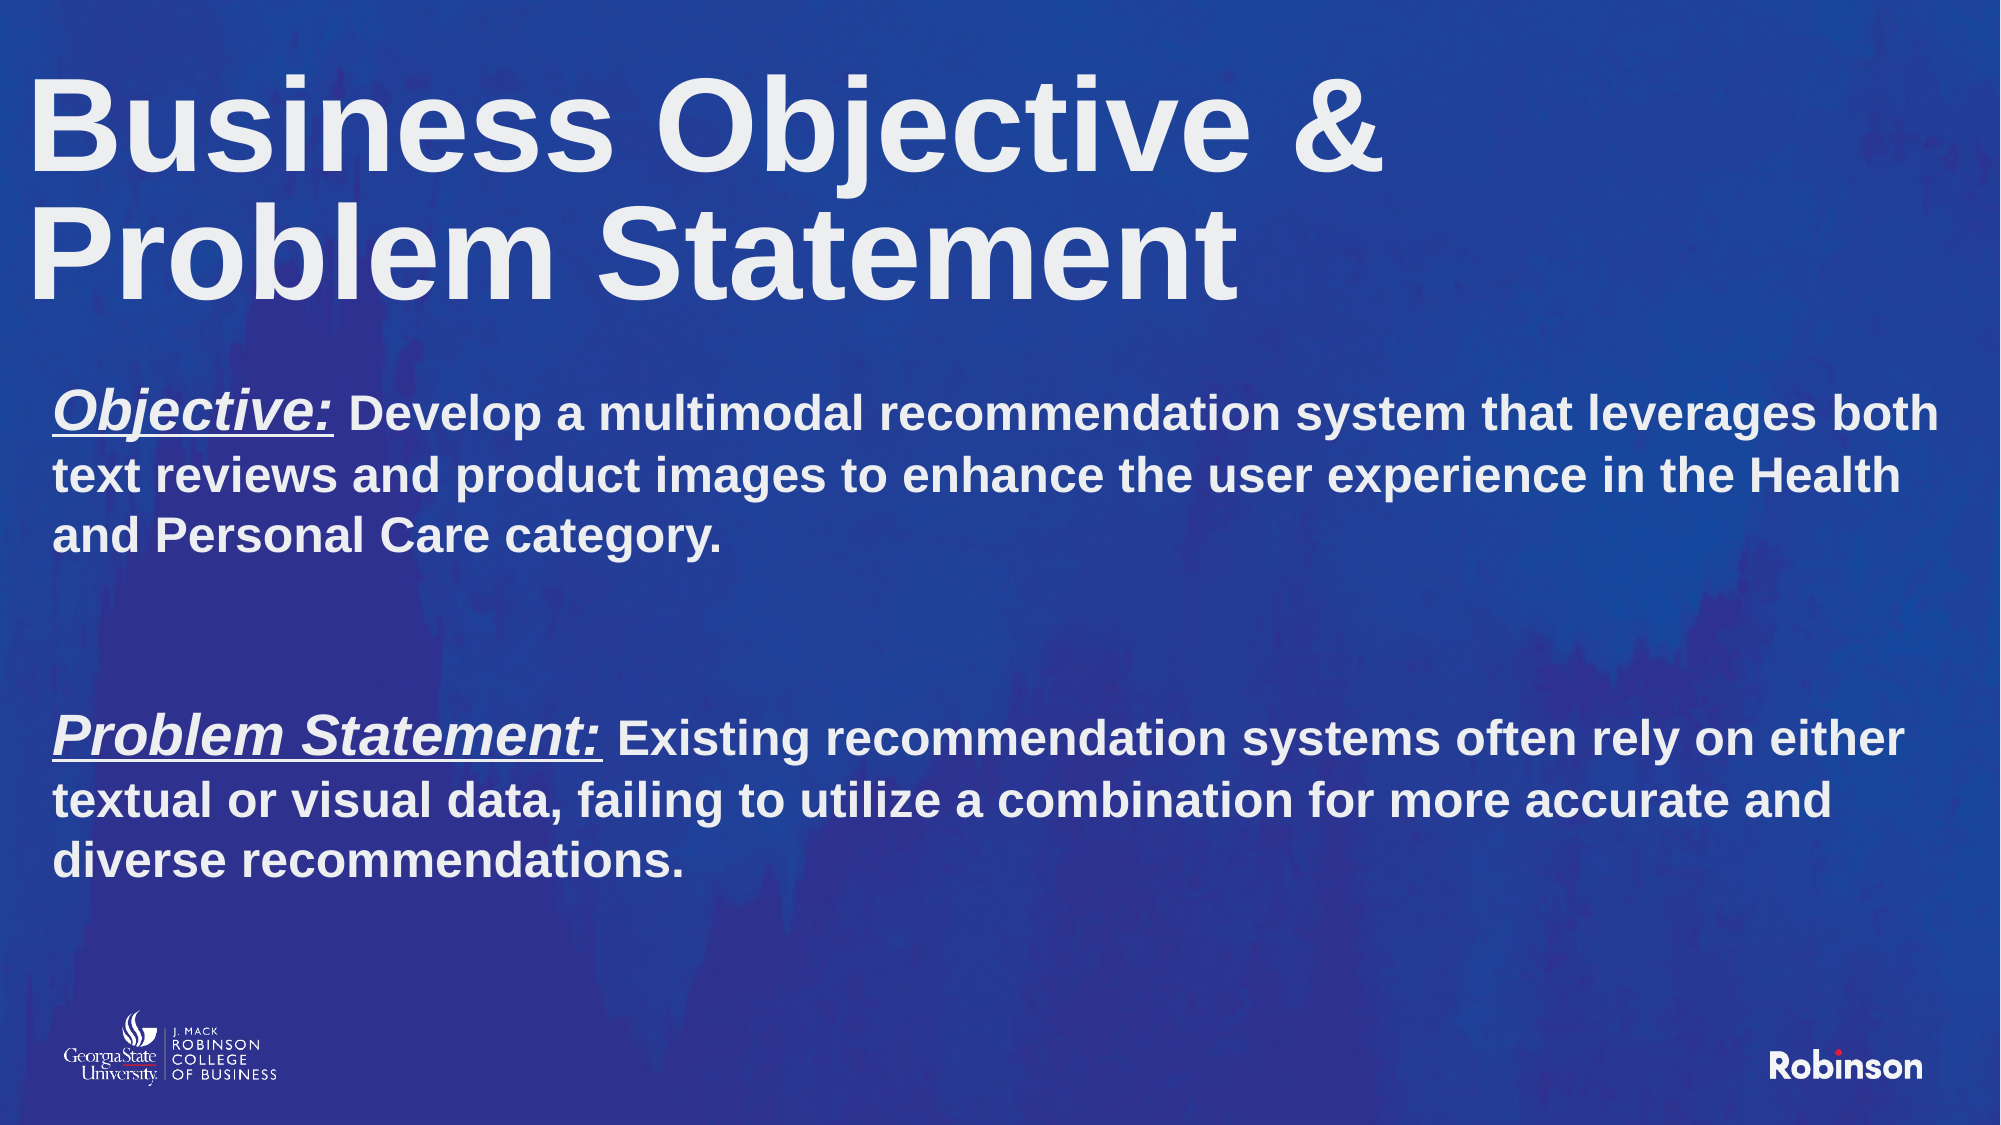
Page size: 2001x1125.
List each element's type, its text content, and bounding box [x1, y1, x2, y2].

picture [0, 0, 2001, 1125]
title Business Objective & Problem Statement [26, 0, 1527, 326]
subtitle Objective: Develop a multimodal recommendation system that leverages both text reviews and product images to enhance the user experience in the Health and Personal Care category. Problem Statement: Existing recommendation systems often rely on either textual or visual data, failing to utilize a combination for more accurate and diverse recommendations. [52, 372, 1958, 429]
